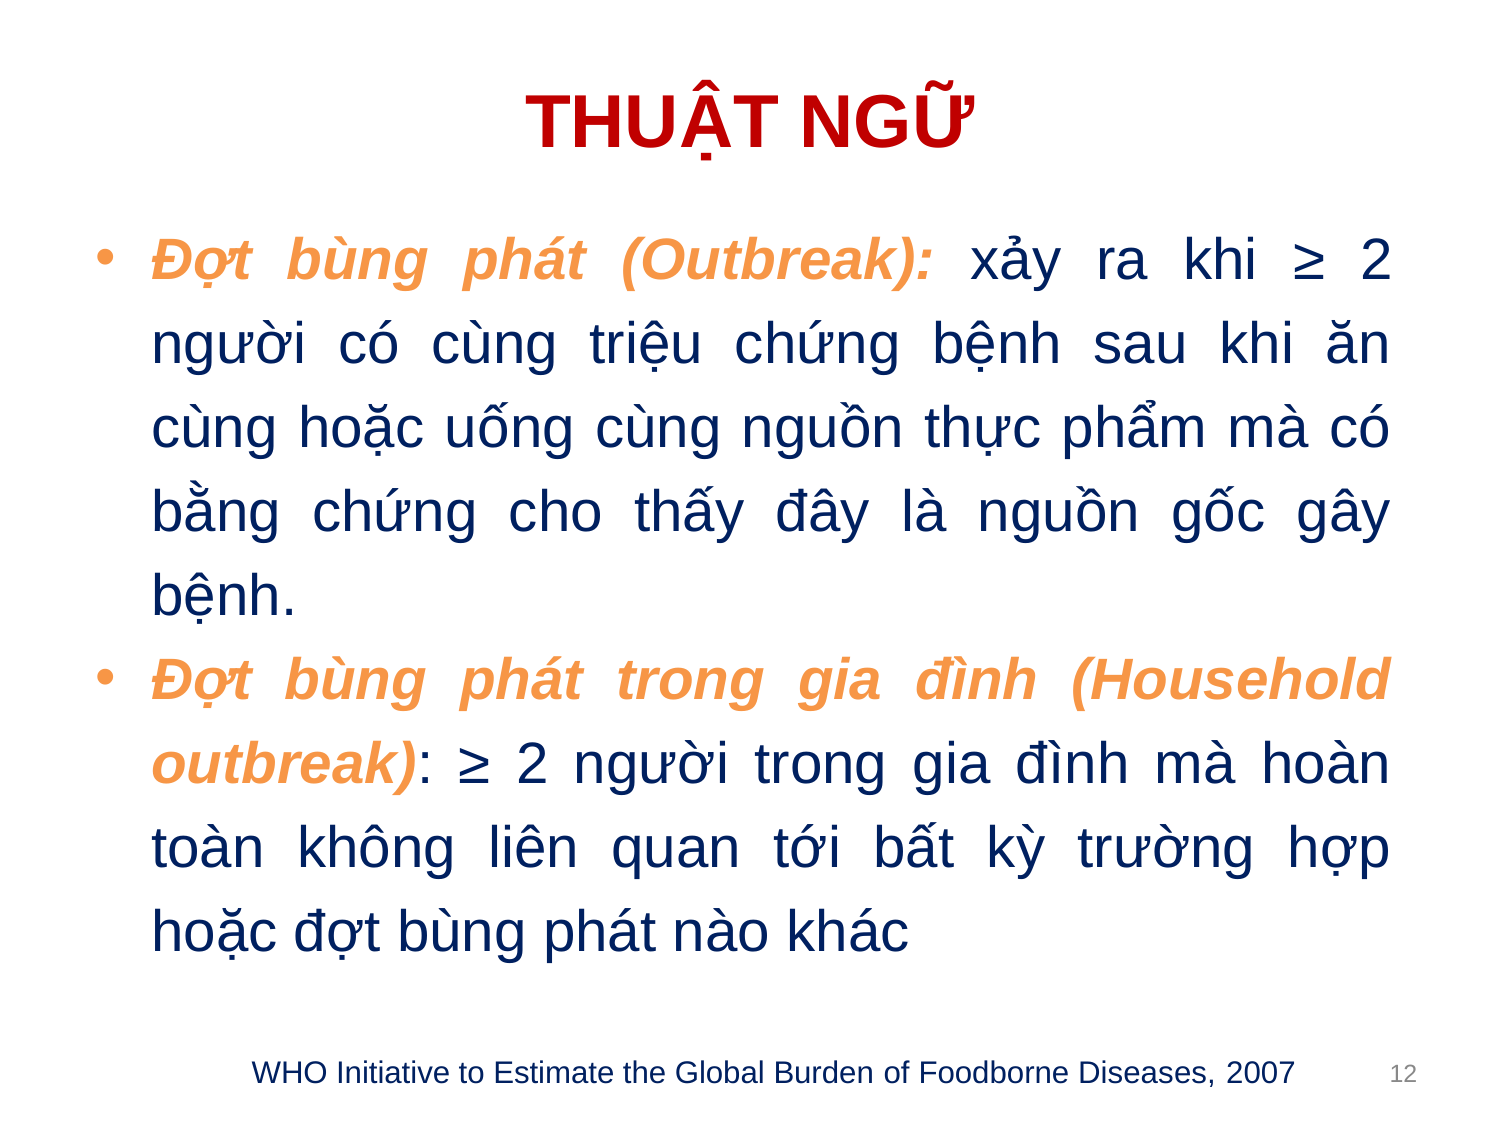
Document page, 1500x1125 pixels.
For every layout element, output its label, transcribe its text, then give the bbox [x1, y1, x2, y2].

text_box THUẬT NGỮ [74, 75, 1425, 171]
text_box WHO Initiative to Estimate the Global Burden of Foodborne Diseases, 2007 [249, 1050, 1299, 1090]
slide_number 12 [1379, 1050, 1426, 1095]
text_box Đợt bùng phát (Outbreak): xảy ra khi ≥ 2 người có cùng triệu chứng bệnh sau khi ăn cùng hoặc uống cùng nguồn thực phẩm mà có bằng chứng cho thấy đây là nguồn gốc gây bệnh. Đợt bùng phát trong gia đình (Household outbreak): ≥ 2 người trong gia đình mà hoàn toàn không liên quan tới bất kỳ trường hợp hoặc đợt bùng phát nào khác [87, 199, 1400, 971]
